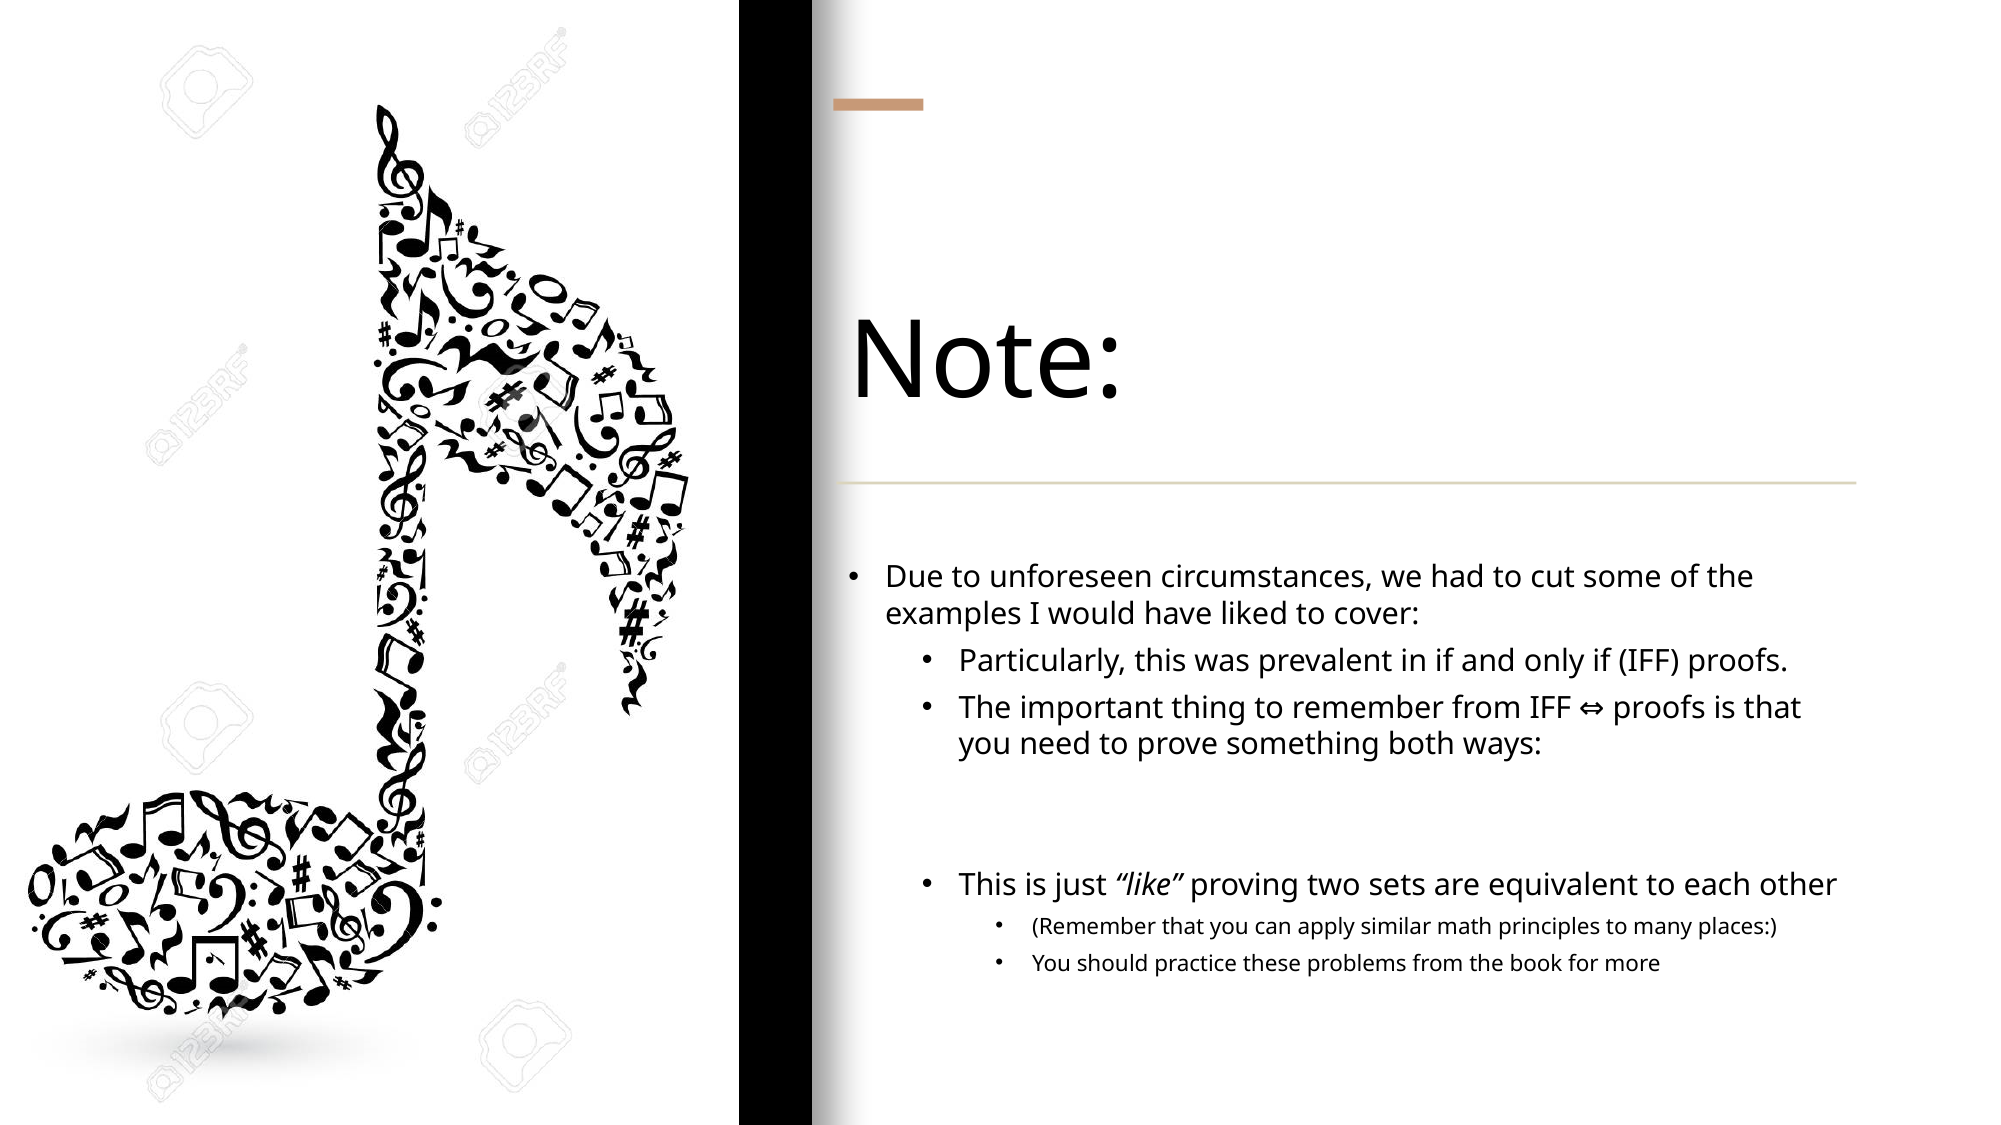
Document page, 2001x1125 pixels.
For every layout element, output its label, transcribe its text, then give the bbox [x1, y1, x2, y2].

text_box [861, 0, 2000, 1125]
picture [0, 0, 740, 1125]
text_box [832, 98, 924, 112]
title Note: [861, 176, 1863, 429]
text_box [835, 481, 1857, 486]
